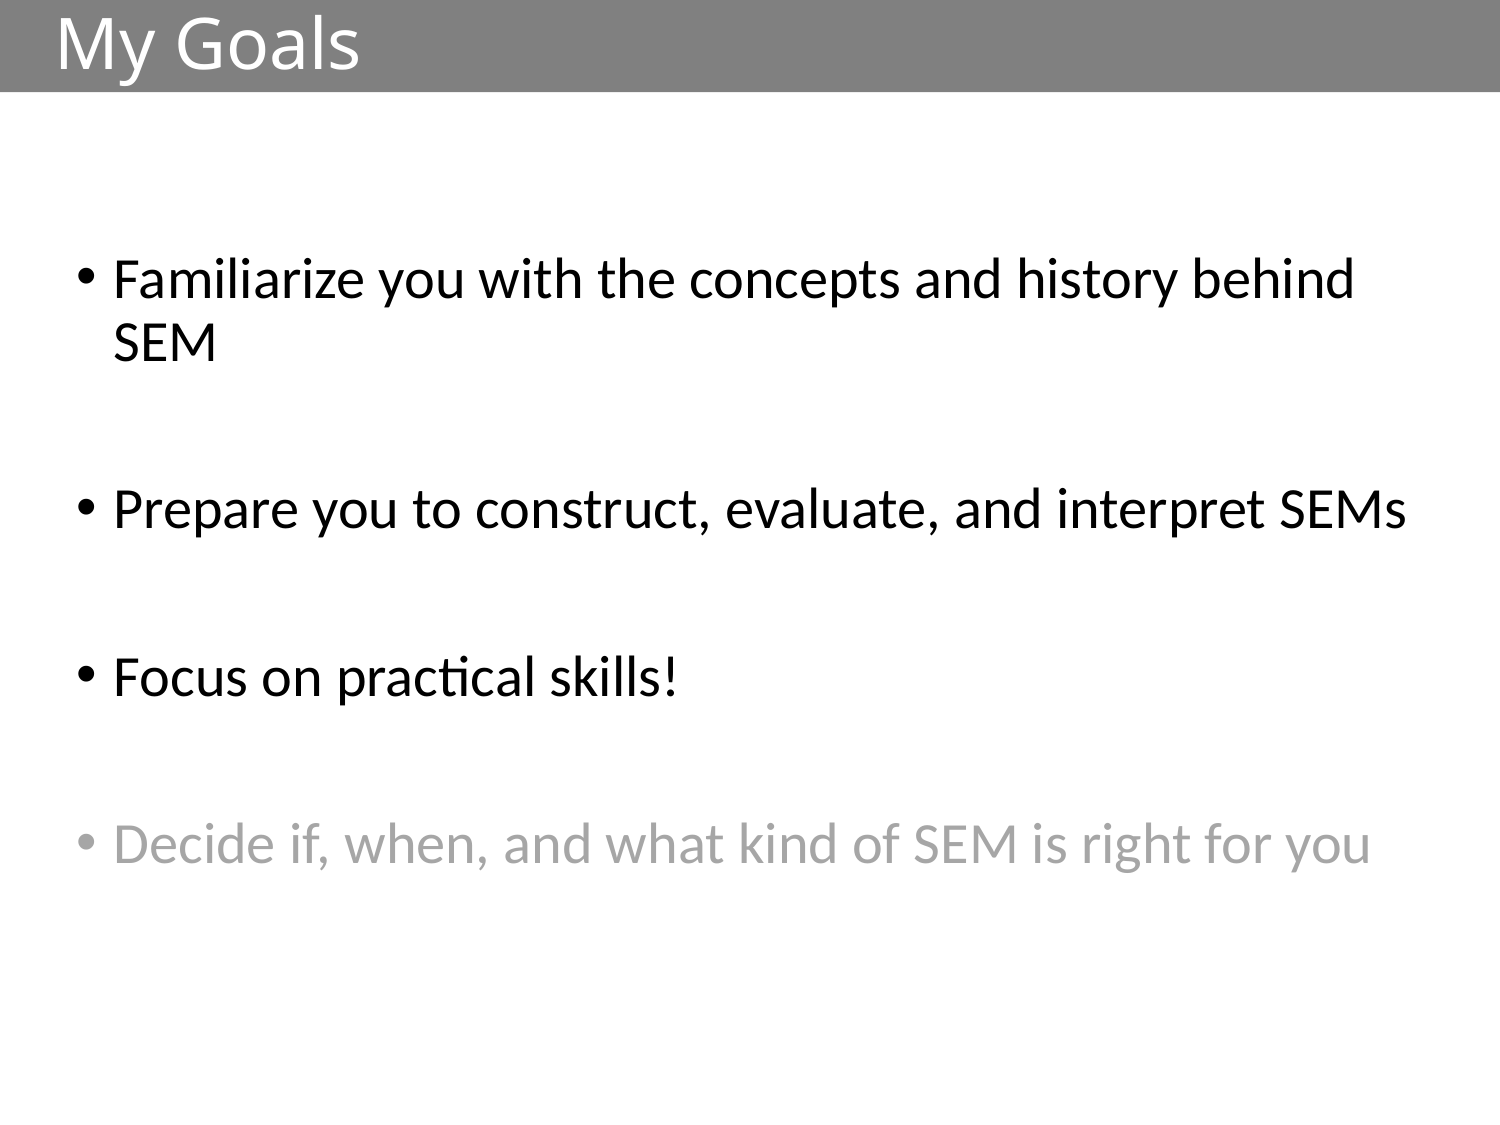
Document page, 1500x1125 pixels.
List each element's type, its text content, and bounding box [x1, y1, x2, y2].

list Familiarize you with the concepts and history behind SEM Prepare you to construct, evaluate, and interpret SEMs Focus on practical skills! Decide if, when, and what kind of SEM is right for you [61, 149, 1459, 1085]
title My Goals [0, 0, 1500, 93]
